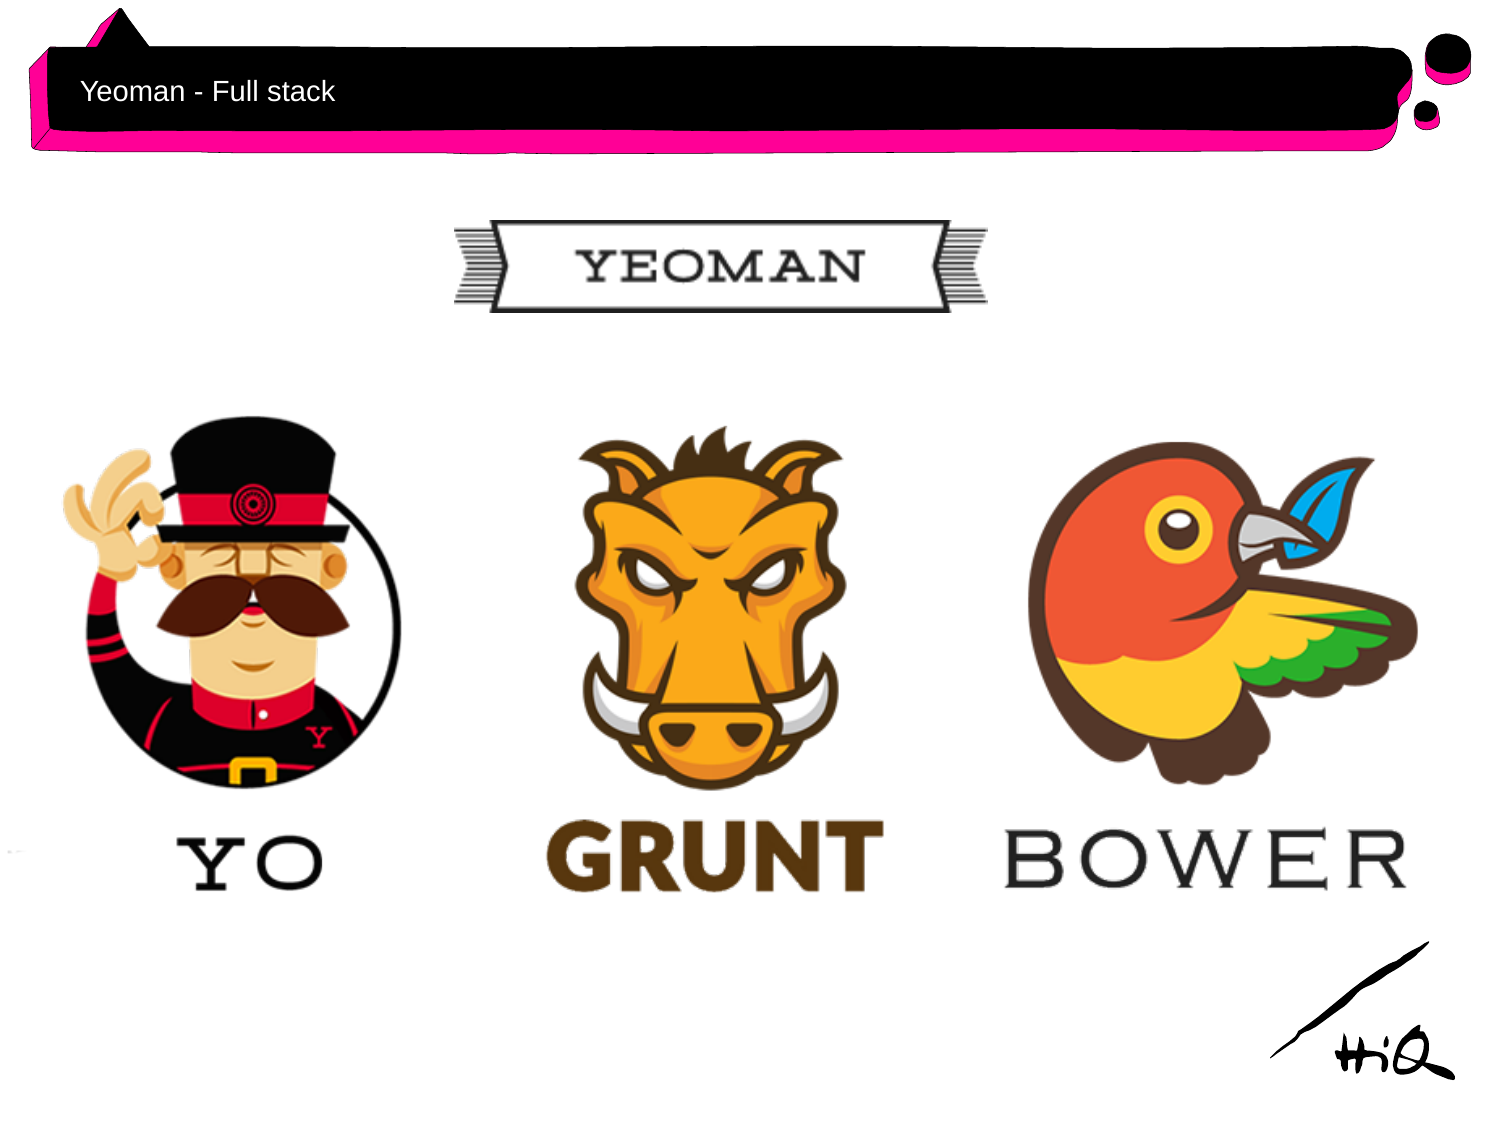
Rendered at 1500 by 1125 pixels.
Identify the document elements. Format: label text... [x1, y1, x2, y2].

text_box [454, 220, 988, 313]
title Yeoman - Full stack [64, 54, 1365, 126]
text_box [7, 387, 1496, 987]
